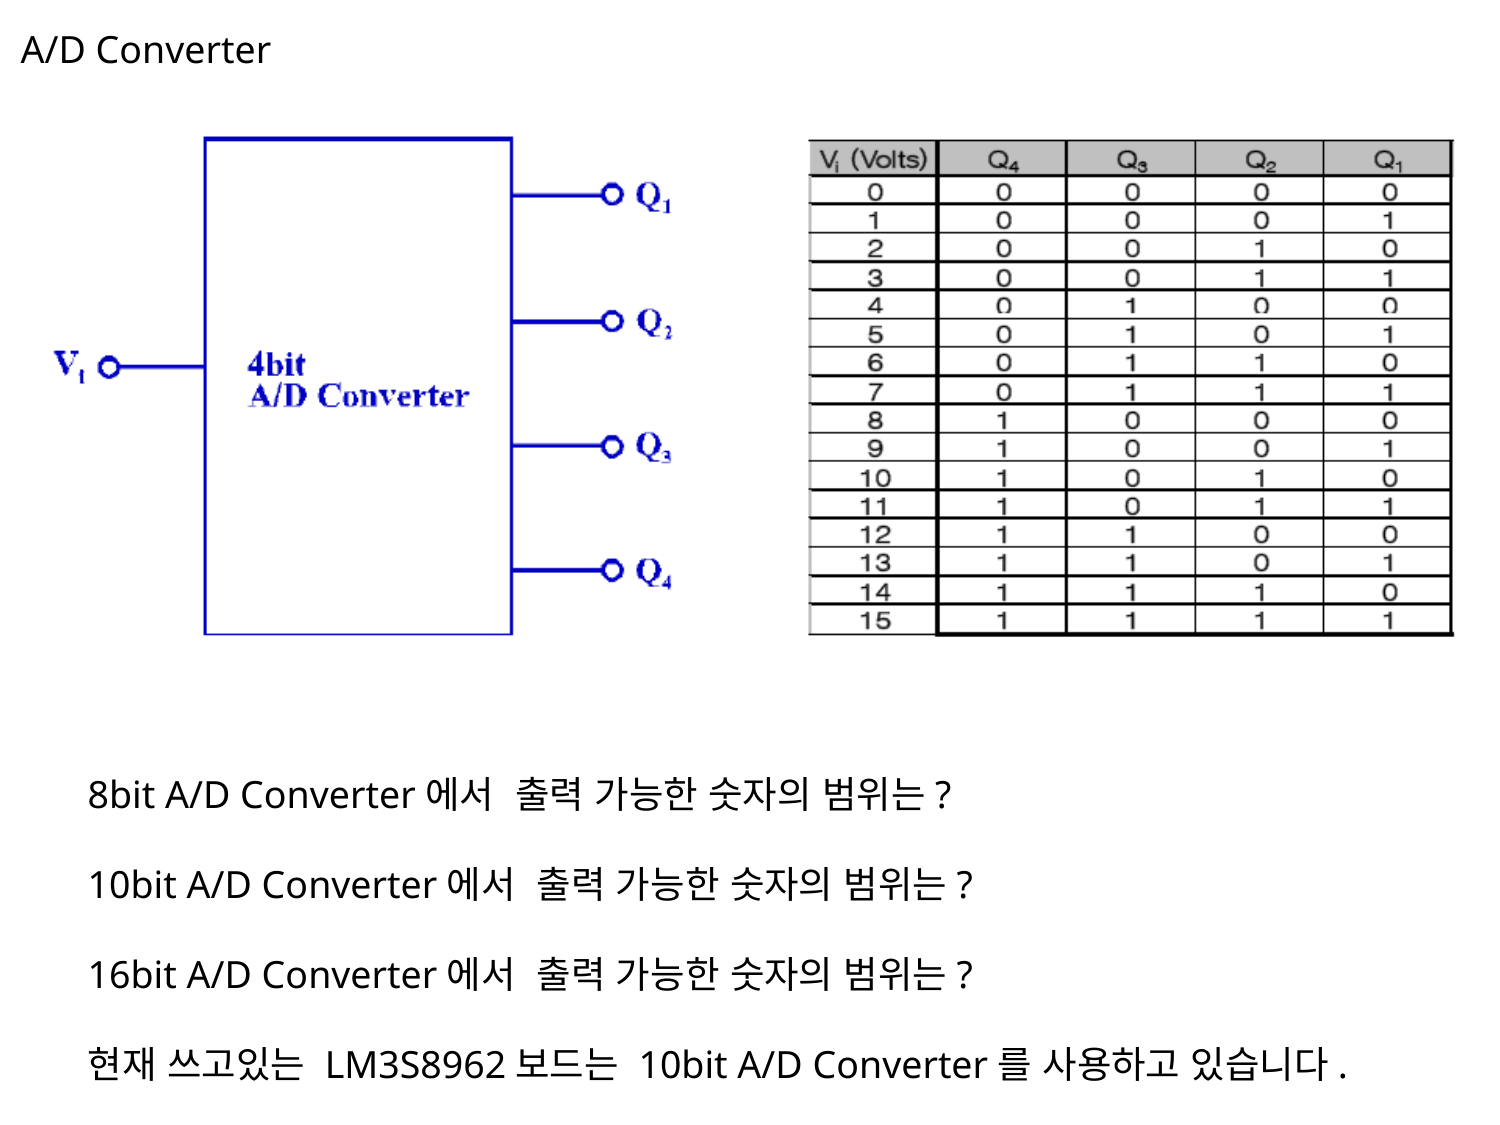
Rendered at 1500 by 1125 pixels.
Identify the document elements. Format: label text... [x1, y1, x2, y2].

text_box A/D Converter [5, 19, 1004, 79]
picture [47, 101, 1500, 643]
text_box 8bit A/D Converter에서 출력 가능한 숫자의 범위는? 10bit A/D Converter에서 출력 가능한 숫자의 범위는? 16bit A/D Converter에서 출력 가능한 숫자의 범위는? 현재 쓰고있는 LM3S8962보드는 10bit A/D Converter를 사용하고 있습니다. [72, 763, 1483, 1125]
